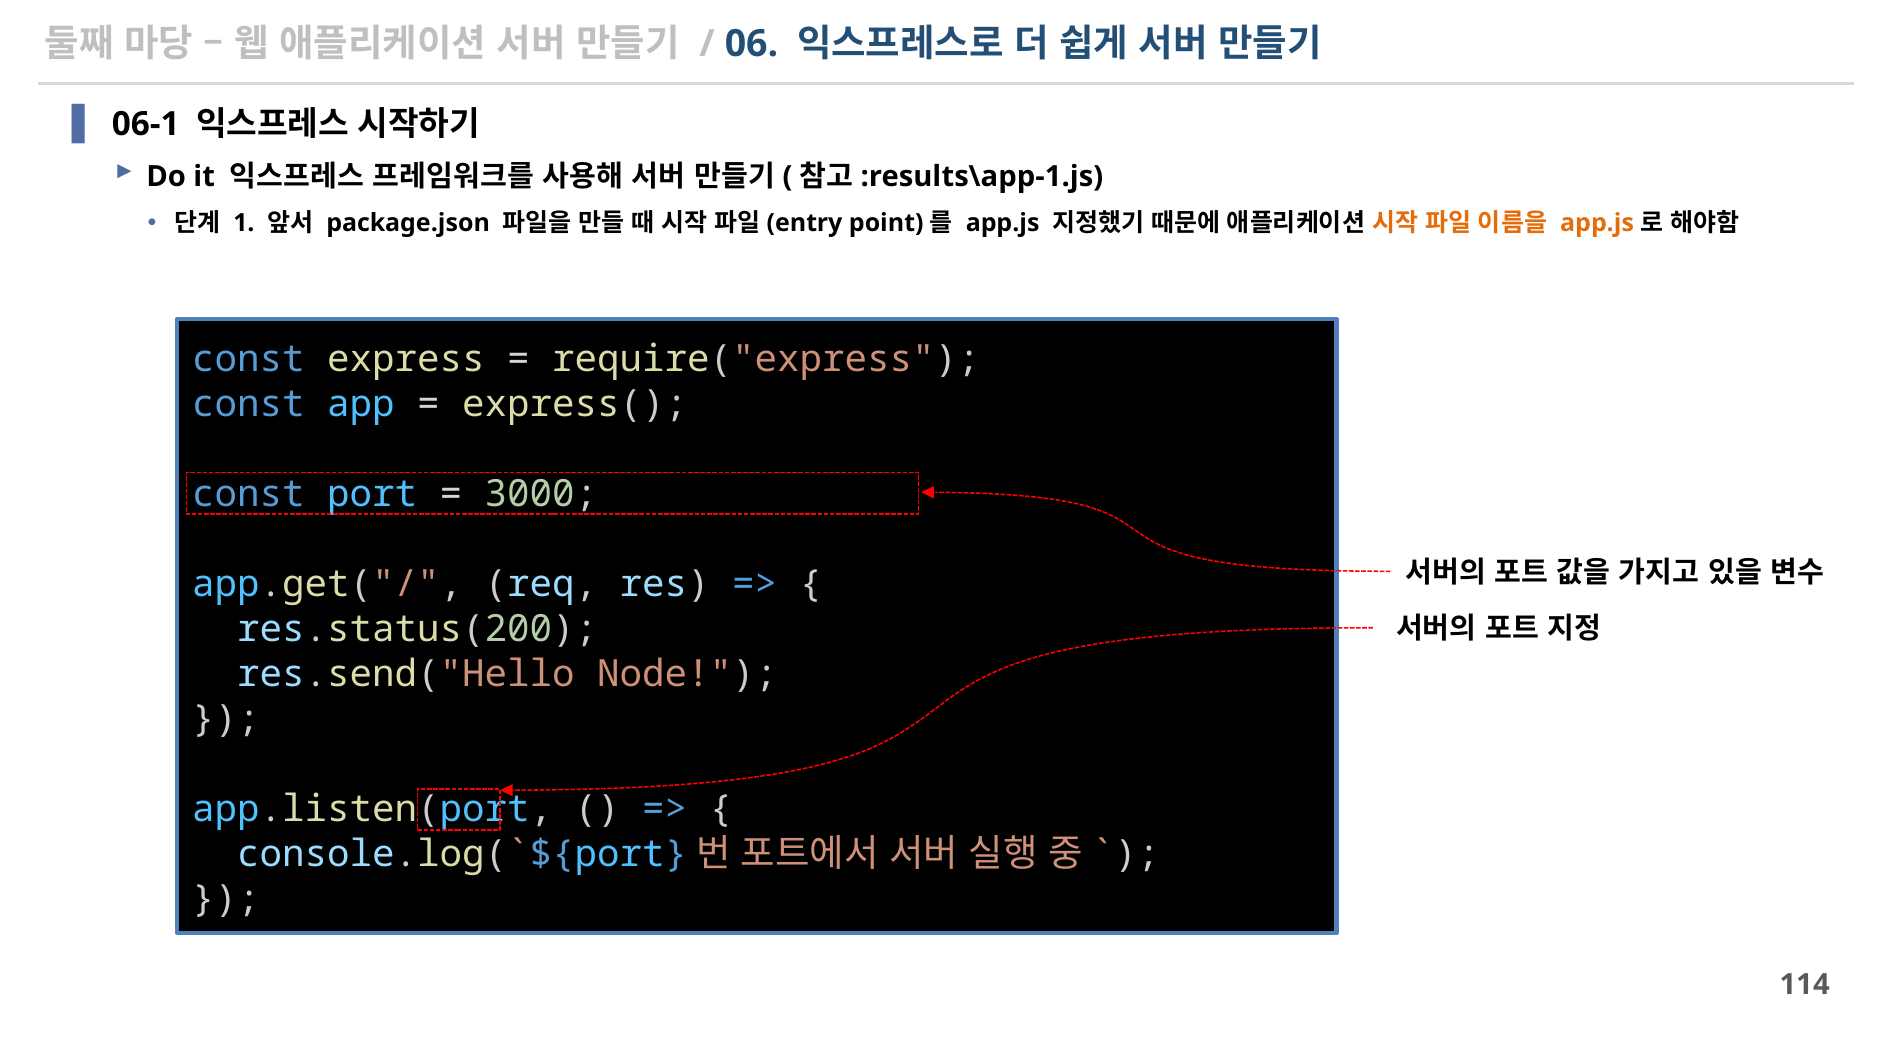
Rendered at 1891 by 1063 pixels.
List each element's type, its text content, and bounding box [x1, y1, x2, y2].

list 06-1 익스프레스 시작하기 Do it 익스프레스 프레임워크를 사용해 서버 만들기(참고:results\app-1.js) 단계 1. 앞서 package.json 파일을 만들 때 시작 파일(entry point)를 app.js 지정했기 때문에 애플리케이션 시작 파일 이름을 app.js로 해야함 [43, 94, 1855, 506]
text_box [184, 471, 921, 516]
slide_number 114 [1703, 956, 1845, 1014]
text_box 서버의 포트 값을 가지고 있을 변수 [1390, 546, 1840, 597]
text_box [499, 627, 1374, 791]
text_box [921, 491, 1374, 572]
text_box const express = require("express"); const app = express(); const port = 3000; app.get("/", (req, res) => { res.status(200); res.send("Hello Node!"); }); app.listen(port, () => { console.log(`${port}번 포트에서 서버 실행 중`); }); [175, 317, 1339, 935]
text_box 서버의 포트 지정 [1381, 602, 1617, 653]
text_box [415, 787, 502, 832]
title 둘째 마당 – 웹 애플리케이션 서버 만들기 / 06. 익스프레스로 더 쉽게 서버 만들기 [29, 11, 1855, 73]
